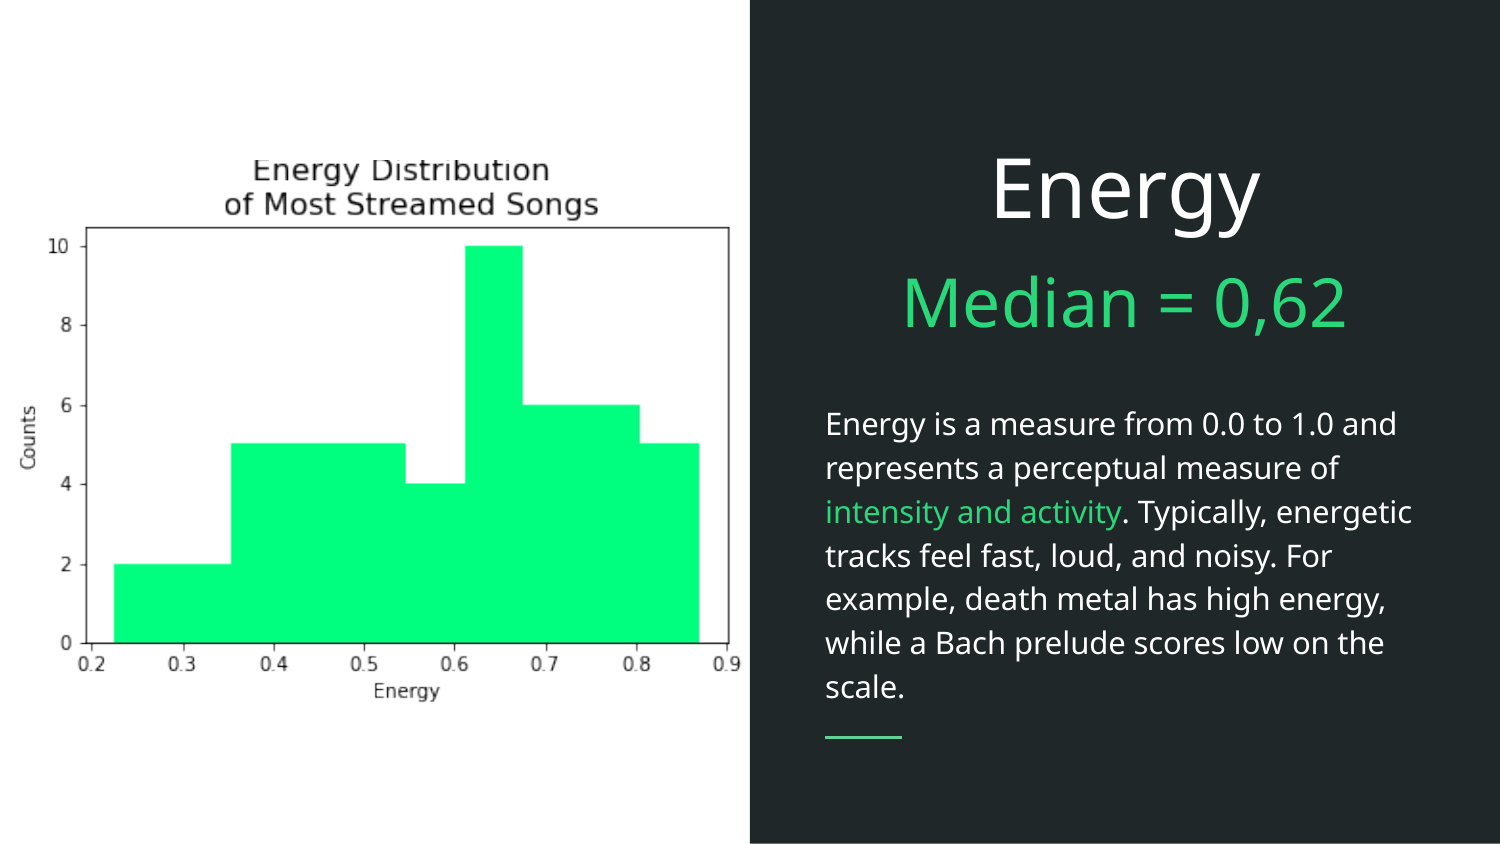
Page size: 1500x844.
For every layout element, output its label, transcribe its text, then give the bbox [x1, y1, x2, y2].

title Median = 0,62 [815, 239, 1457, 362]
title Energy [793, 114, 1457, 239]
list Energy is a measure from 0.0 to 1.0 and represents a perceptual measure of intensity and activity. Typically, energetic tracks feel fast, loud, and noisy. For example, death metal has high energy, while a Bach prelude scores low on the scale. [810, 383, 1440, 725]
picture [0, 159, 811, 712]
